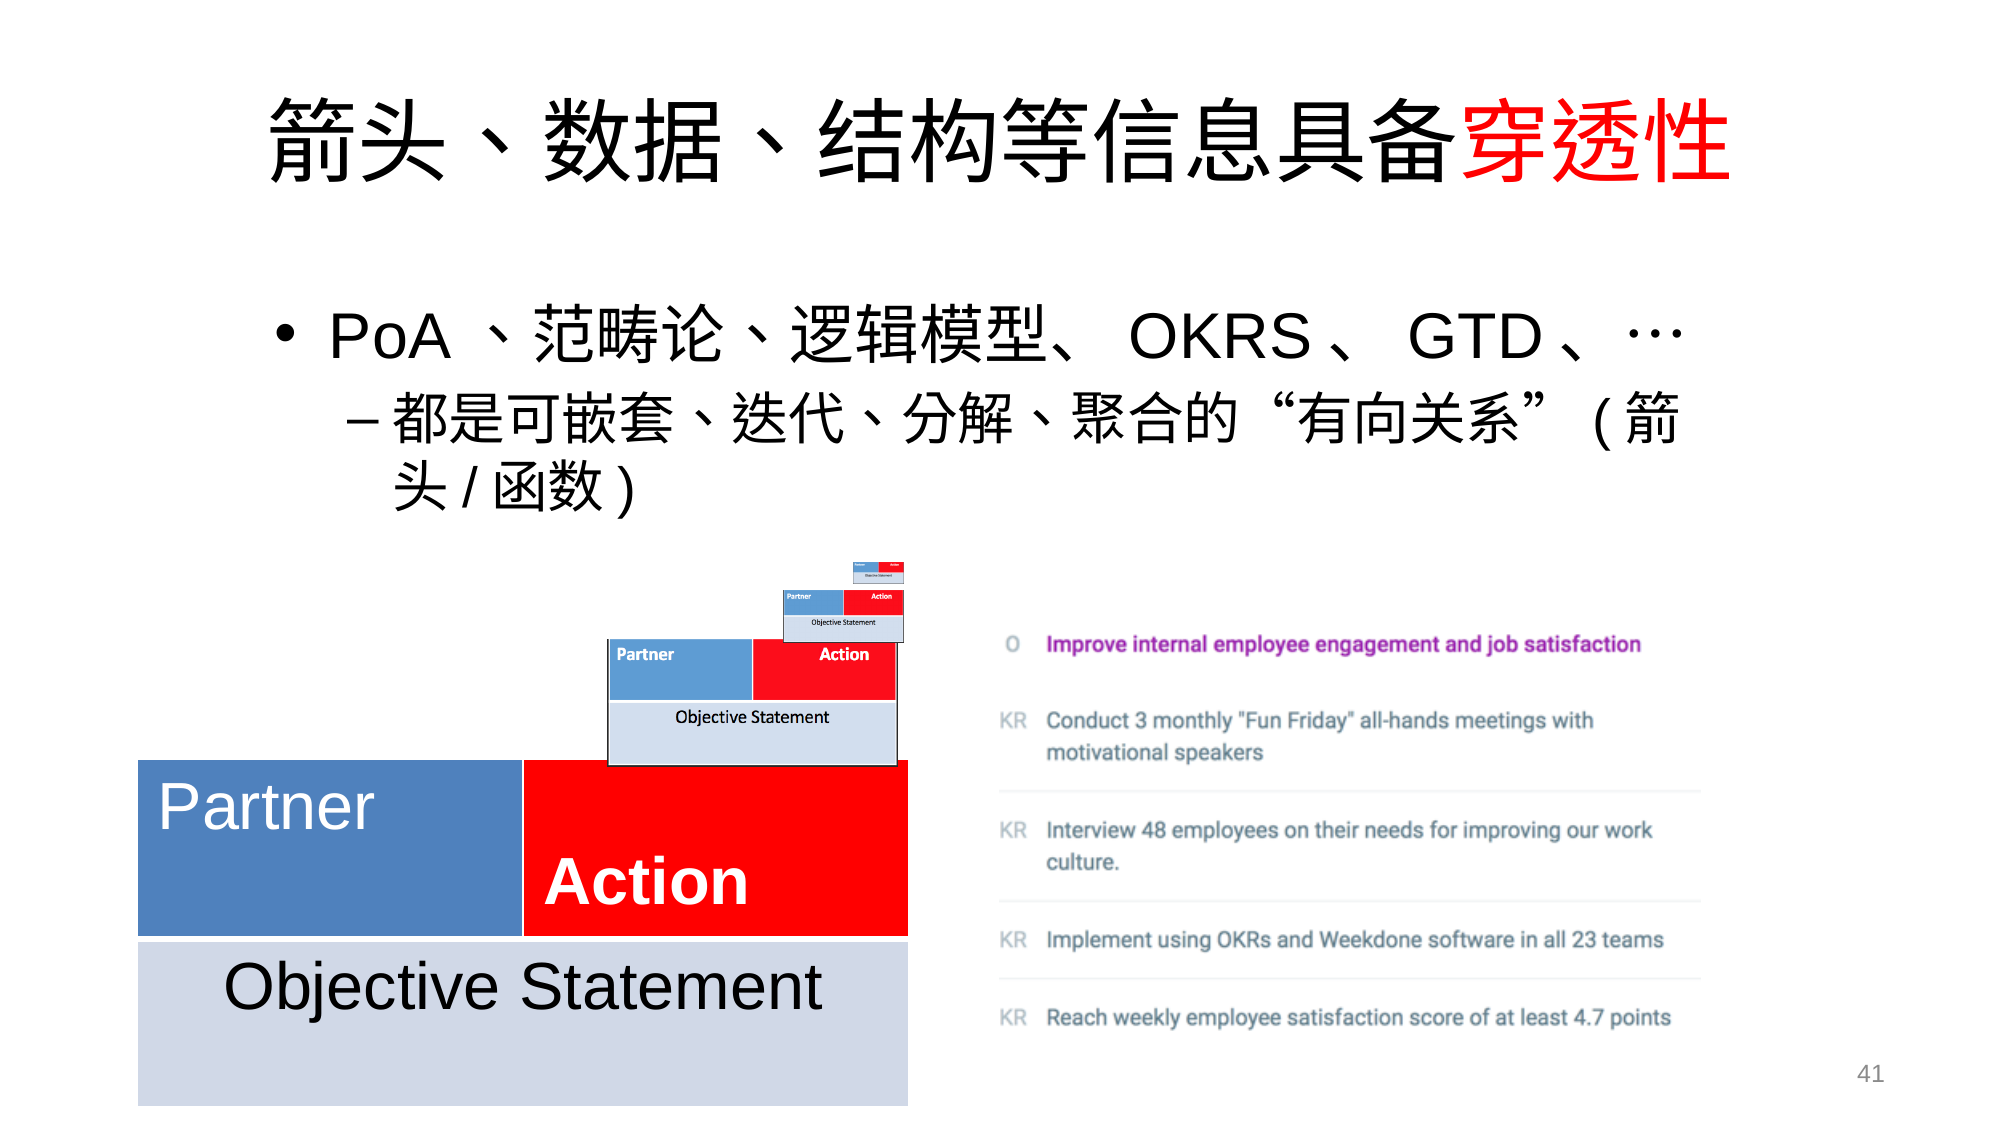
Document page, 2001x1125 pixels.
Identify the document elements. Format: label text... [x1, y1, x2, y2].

table_cell Objective Statement [138, 942, 908, 1106]
slide_number 41 [1433, 1042, 1900, 1103]
title 箭头、数据、结构等信息具备穿透性 [99, 45, 1900, 233]
table_header Partner [138, 760, 522, 936]
table_header Action [524, 760, 908, 936]
picture [607, 589, 904, 768]
picture [853, 561, 904, 585]
list PoA、范畴论、逻辑模型、OKRS、GTD、… 都是可嵌套、迭代、分解、聚合的“有向关系”(箭头/函数) [259, 286, 1800, 527]
picture [999, 616, 1701, 1055]
